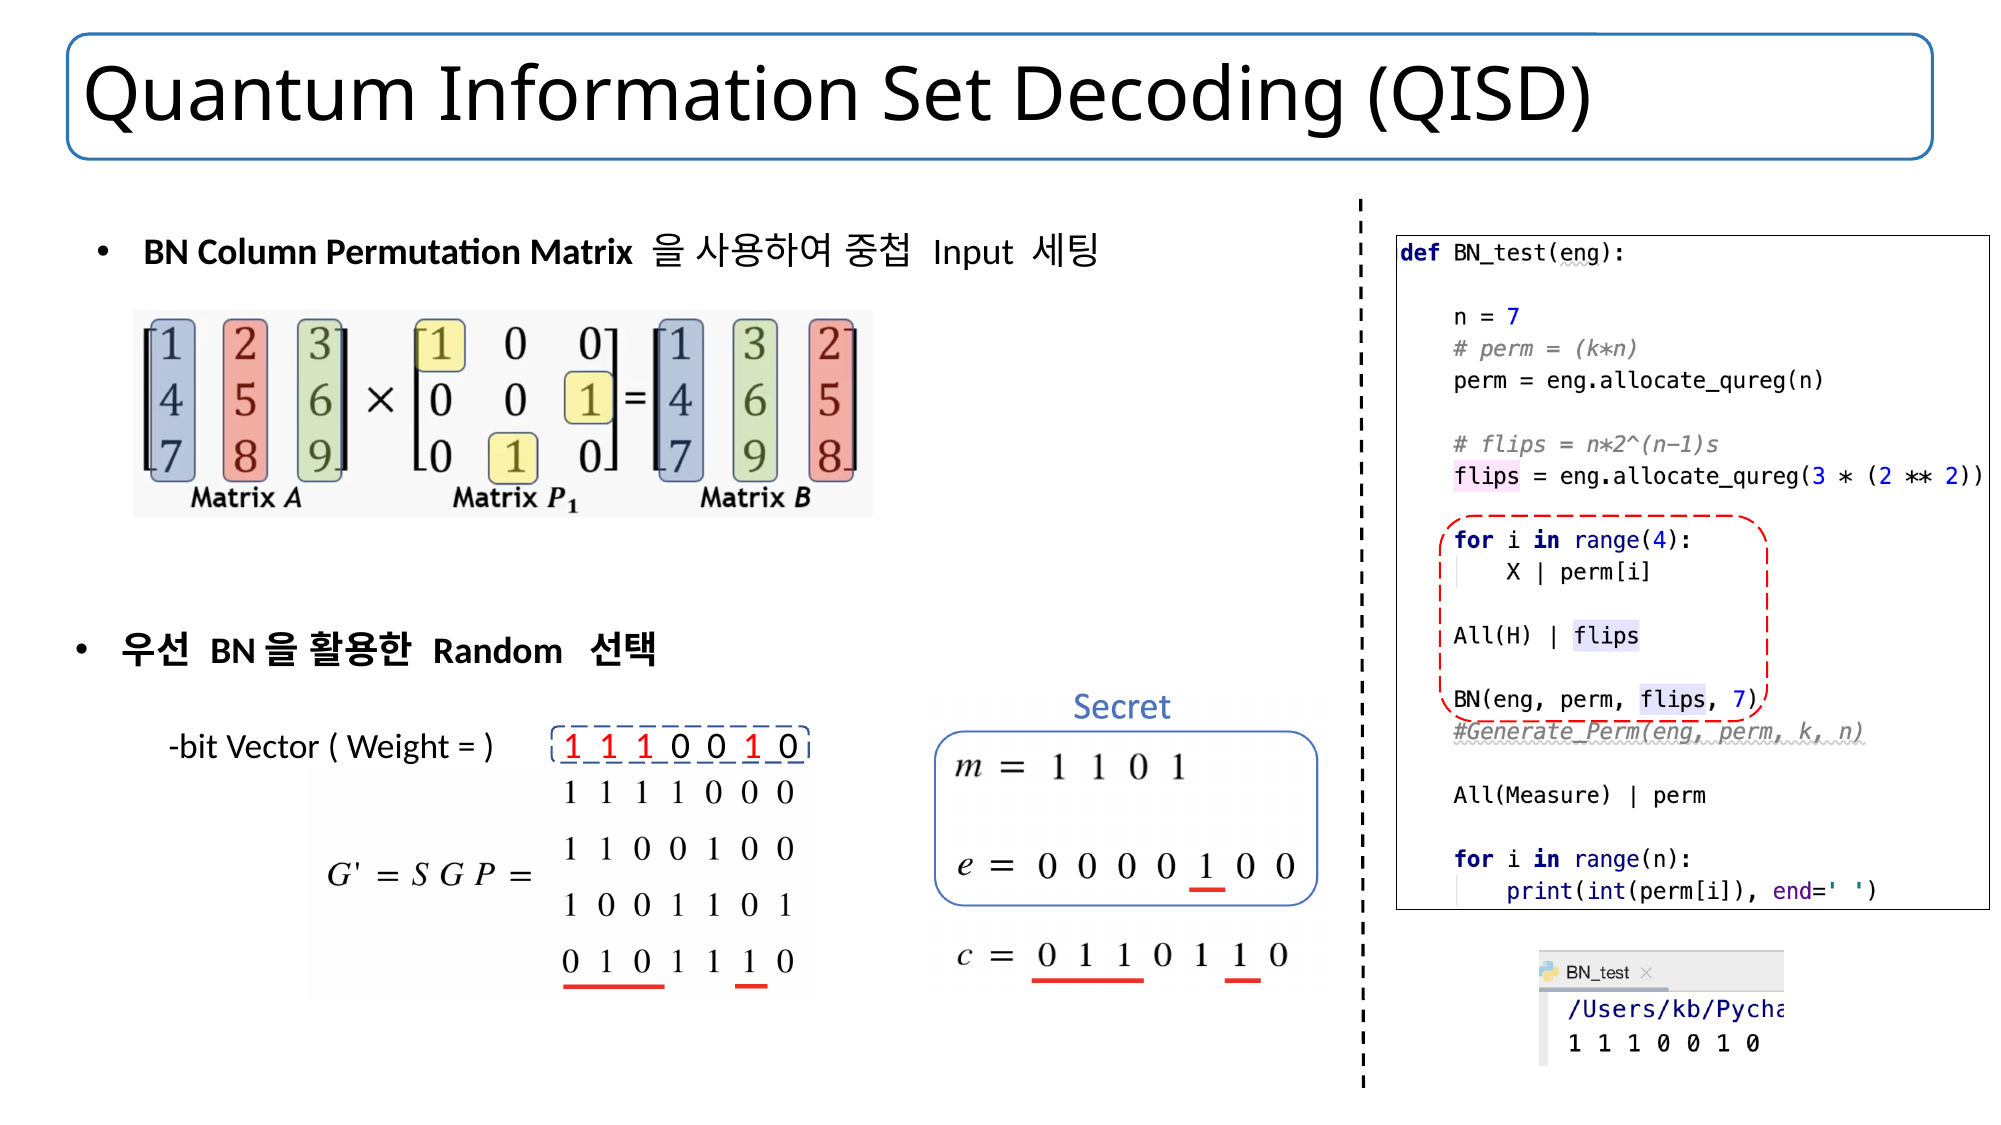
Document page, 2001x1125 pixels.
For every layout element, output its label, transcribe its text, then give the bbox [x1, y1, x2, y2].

picture [1395, 235, 1990, 910]
text_box 1 1 1 0 0 1 0 [548, 713, 813, 765]
picture [133, 310, 873, 517]
picture [923, 688, 1333, 996]
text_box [1360, 198, 1364, 1091]
picture [1539, 950, 1784, 1066]
picture [307, 765, 817, 1002]
text_box [550, 725, 810, 764]
title Quantum Information Set Decoding (QISD) [67, 34, 1933, 160]
